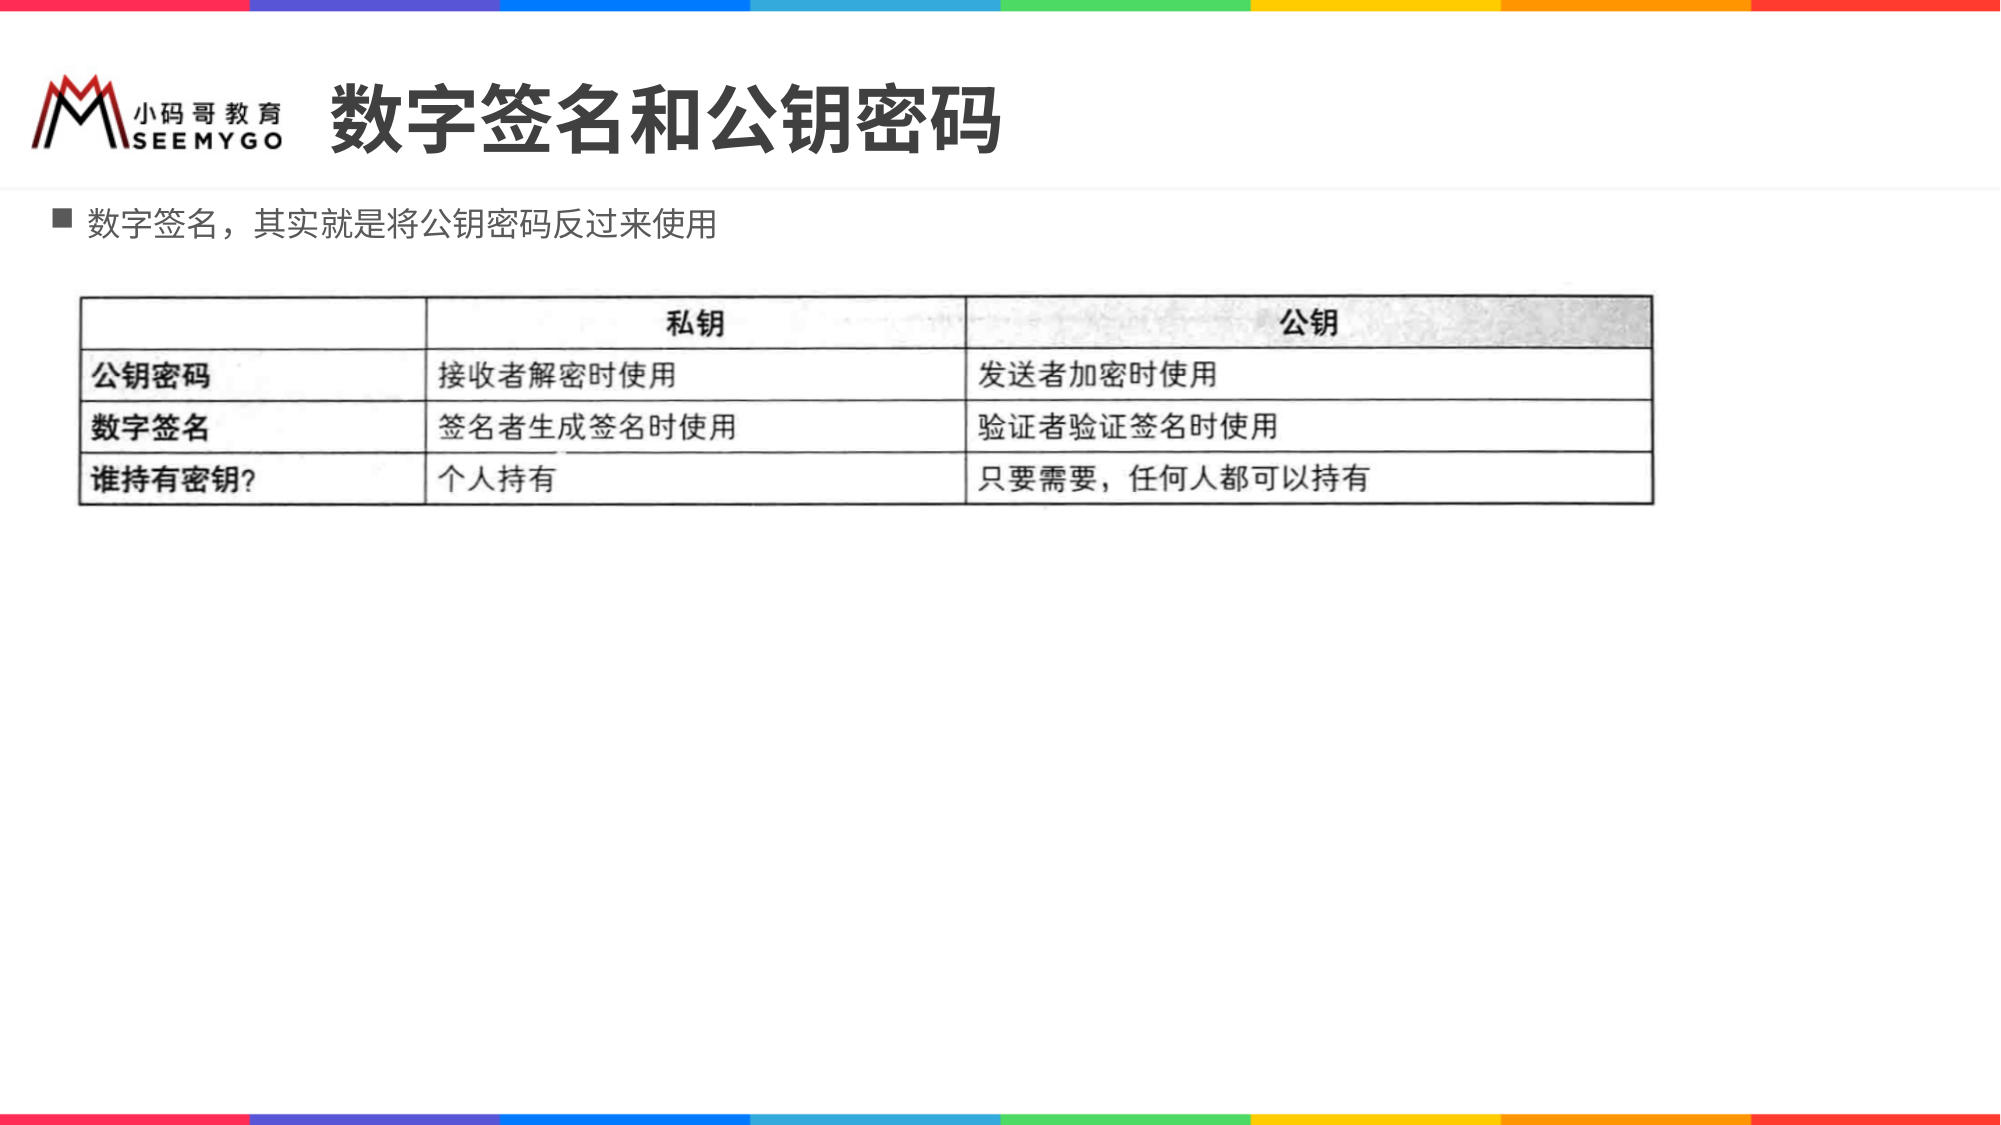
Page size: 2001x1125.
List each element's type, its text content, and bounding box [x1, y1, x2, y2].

list 数字签名，其实就是将公钥密码反过来使用 [34, 201, 760, 266]
title 数字签名和公钥密码 [314, 64, 1968, 182]
picture [0, 0, 2001, 1125]
